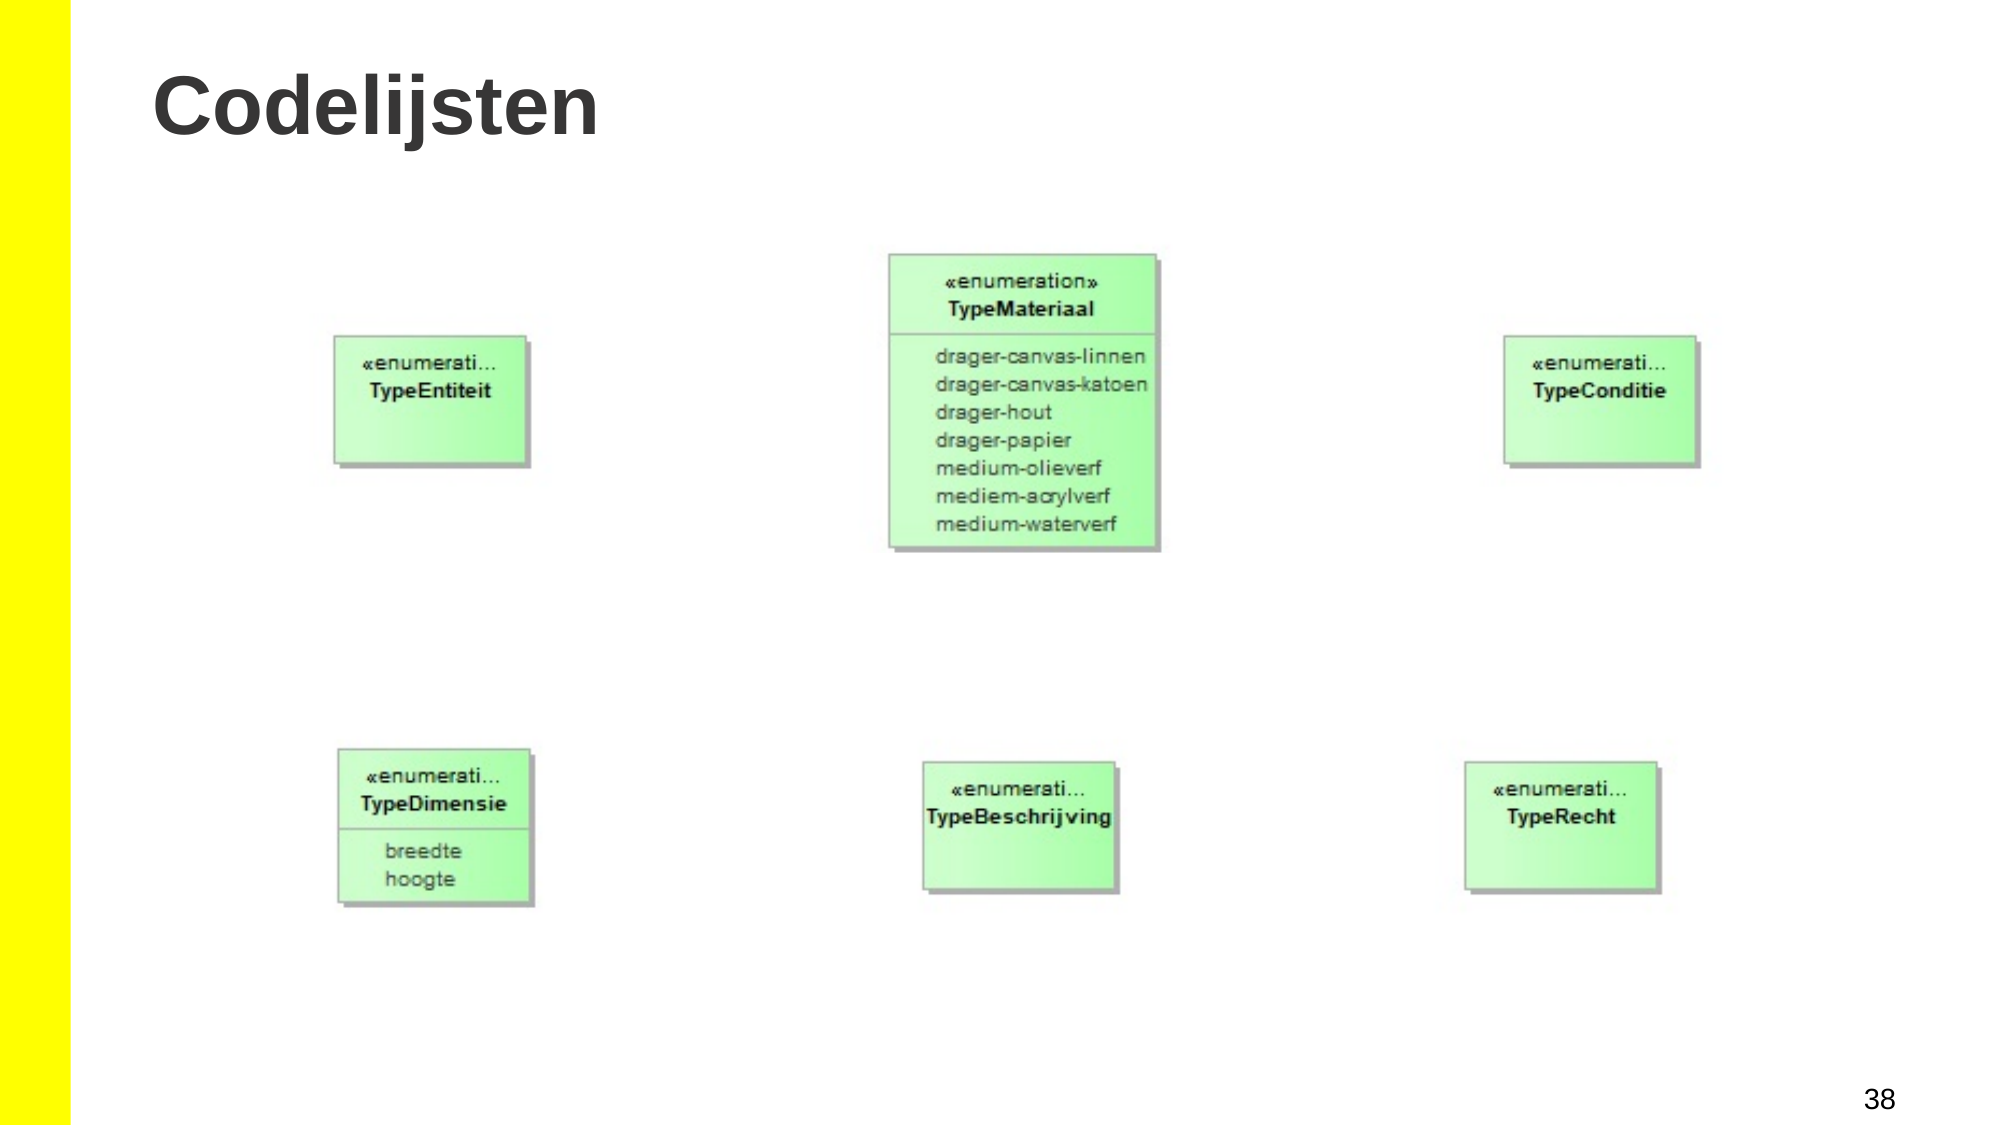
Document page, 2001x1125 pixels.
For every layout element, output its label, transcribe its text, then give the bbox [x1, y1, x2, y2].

picture [249, 192, 1845, 553]
slide_number 38 [1754, 763, 1904, 1125]
picture [198, 618, 1742, 979]
text_box Codelijsten [137, 21, 1461, 203]
